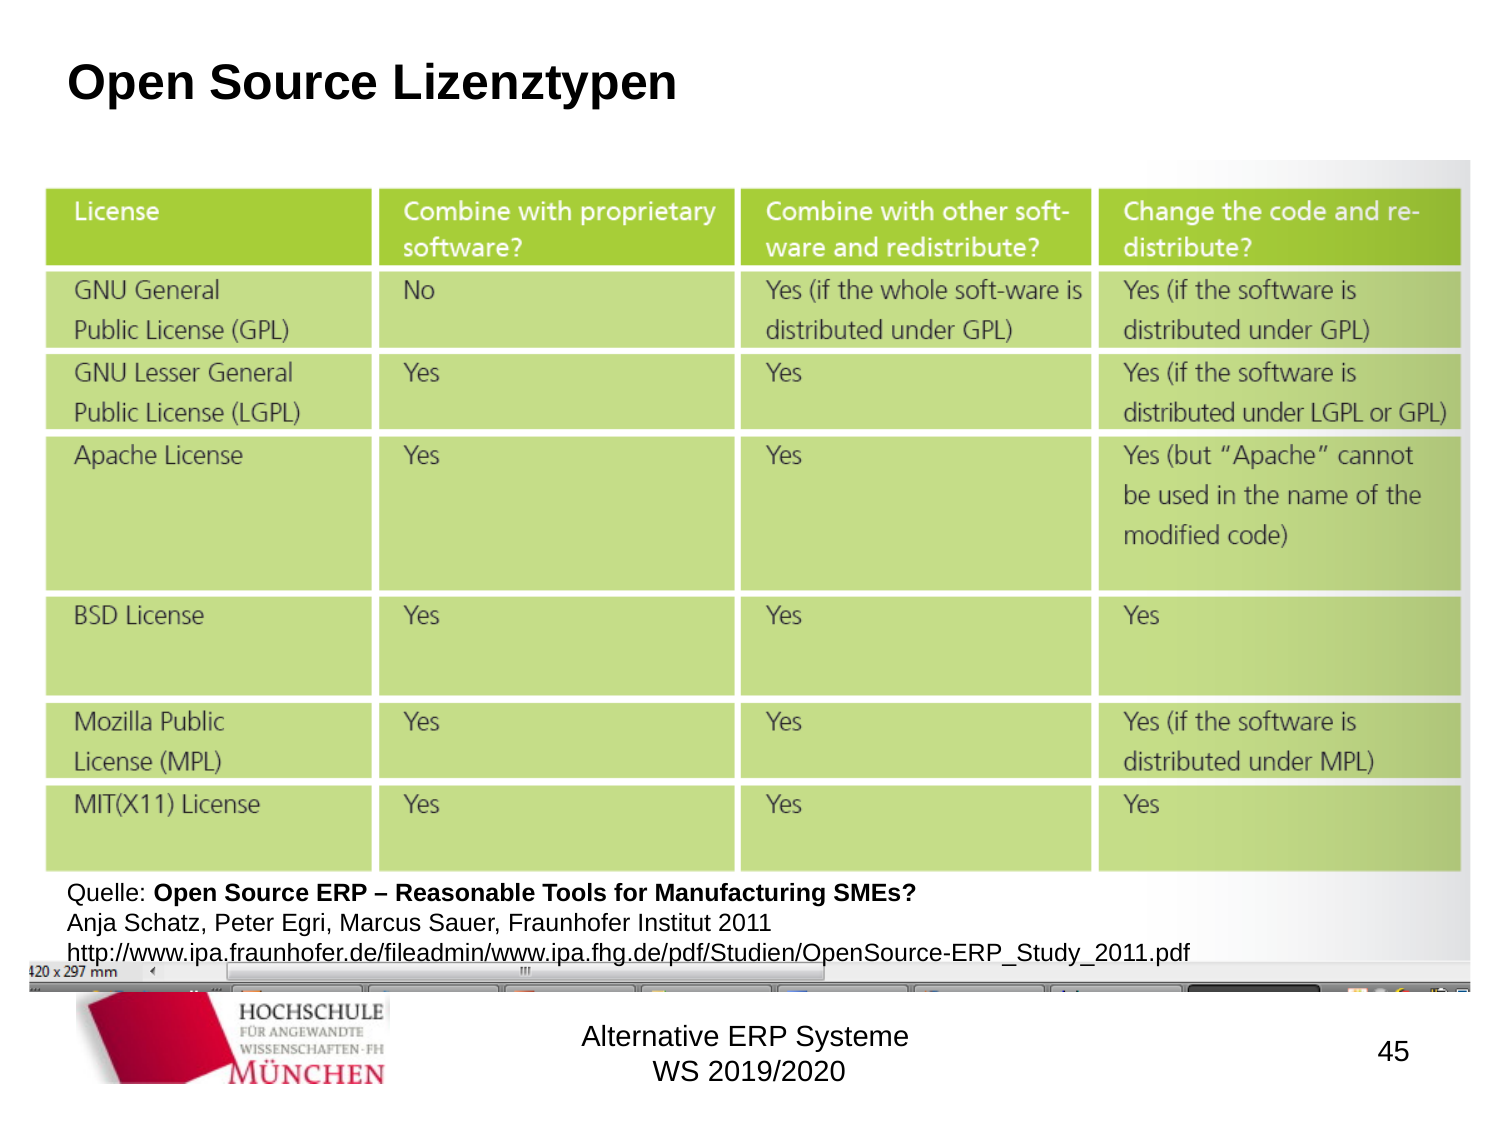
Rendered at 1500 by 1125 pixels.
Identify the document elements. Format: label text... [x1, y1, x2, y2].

text_box Open Source Lizenztypen [53, 42, 694, 118]
text_box Alternative ERP Systeme WS 2019/2020 [542, 1009, 957, 1095]
slide_number 45 [1074, 1024, 1425, 1103]
picture [29, 160, 1471, 1084]
